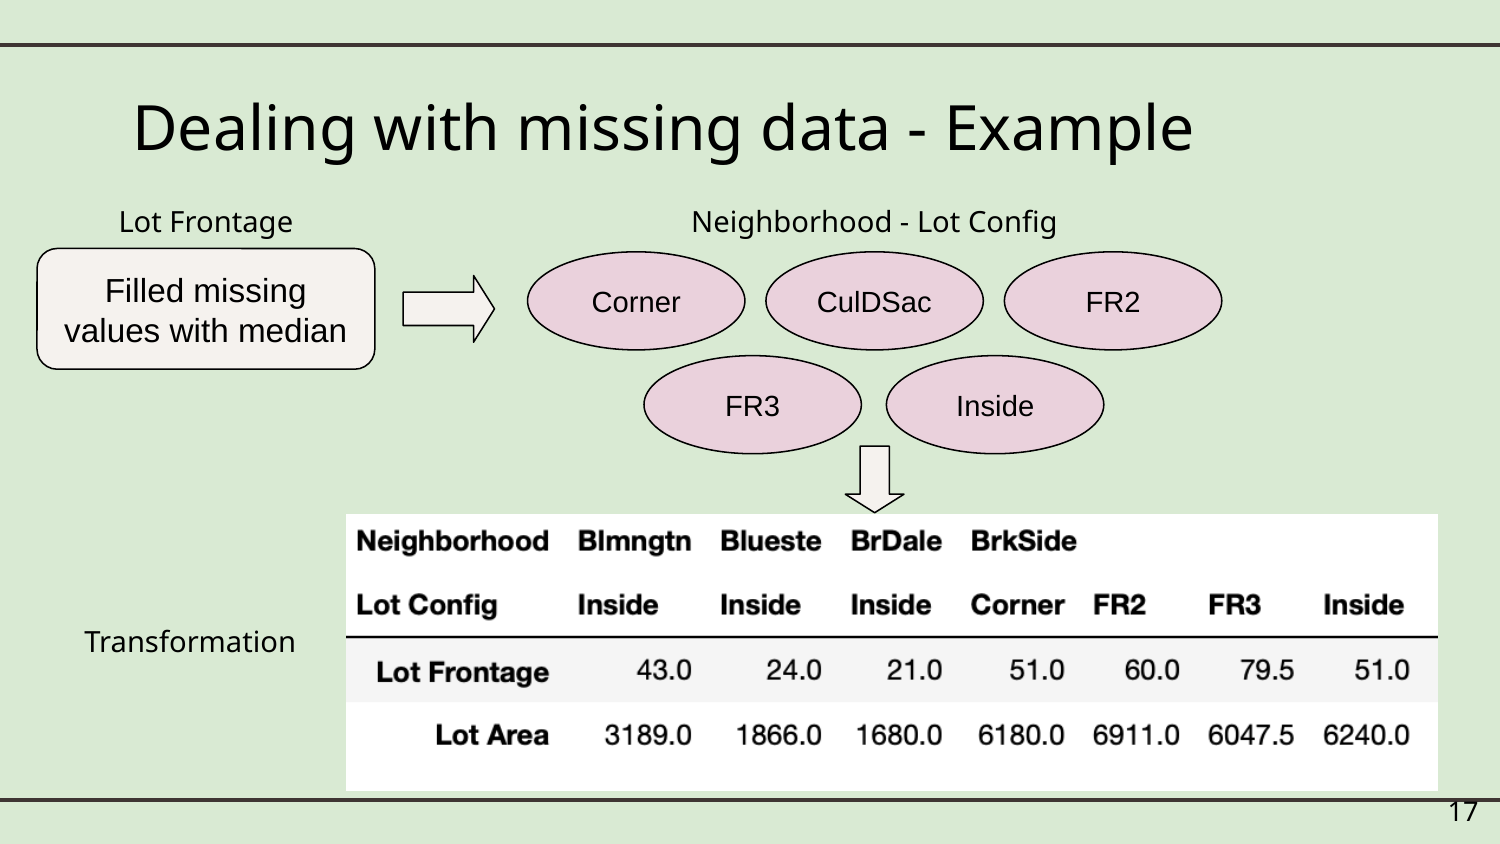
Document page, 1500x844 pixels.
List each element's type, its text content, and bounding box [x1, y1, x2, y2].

slide_number 17 [1403, 779, 1494, 844]
text_box Filled missing values with median [36, 254, 375, 370]
picture [345, 513, 1439, 792]
text_box Transformation [44, 608, 337, 674]
text_box [403, 275, 495, 343]
text_box Neighborhood - Lot Config [649, 188, 1100, 250]
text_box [527, 251, 1222, 454]
text_box Lot Frontage [37, 188, 375, 254]
title Dealing with missing data - Example [116, 72, 1383, 167]
text_box [845, 463, 904, 512]
